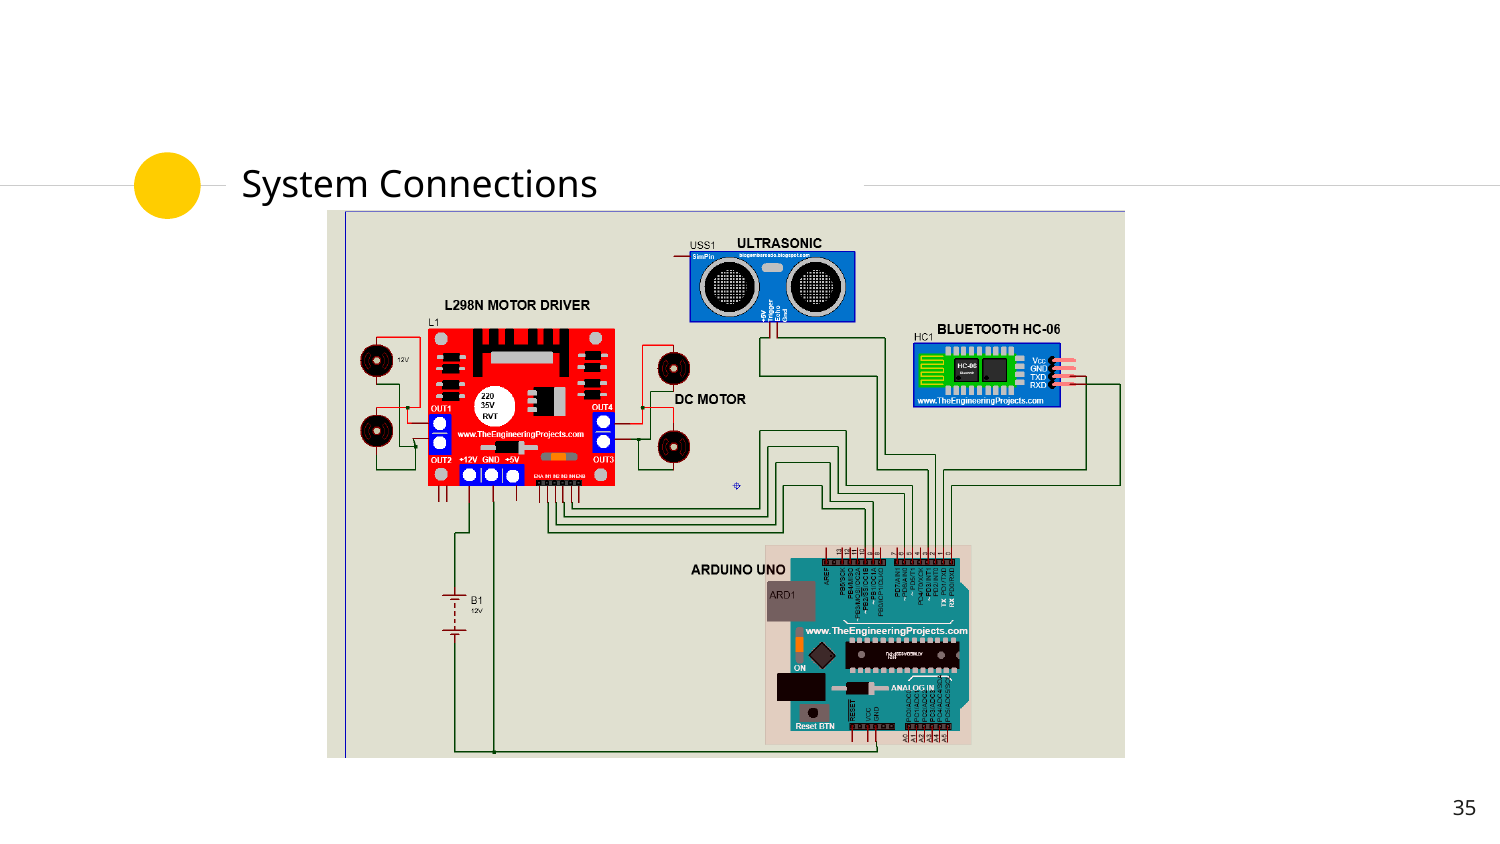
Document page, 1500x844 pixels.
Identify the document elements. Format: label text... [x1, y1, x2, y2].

picture [327, 209, 1126, 758]
slide_number 35 [1401, 779, 1492, 844]
title System Connections [226, 146, 863, 219]
